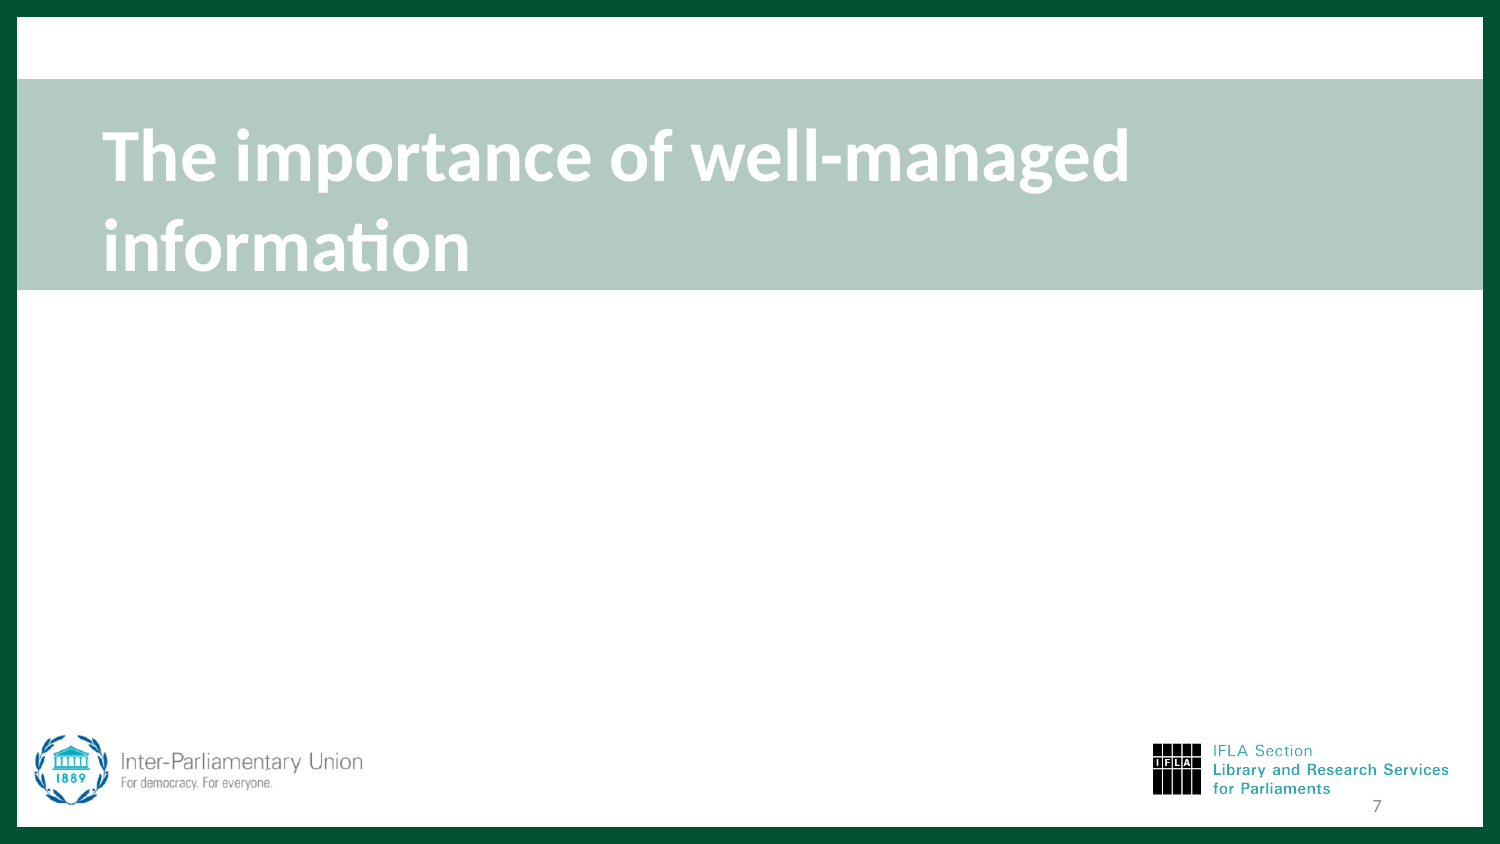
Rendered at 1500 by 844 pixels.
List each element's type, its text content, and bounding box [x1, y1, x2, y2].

picture [23, 721, 376, 819]
text_box [0, 0, 1500, 844]
picture [1153, 742, 1455, 798]
slide_number 7 [1059, 782, 1397, 827]
